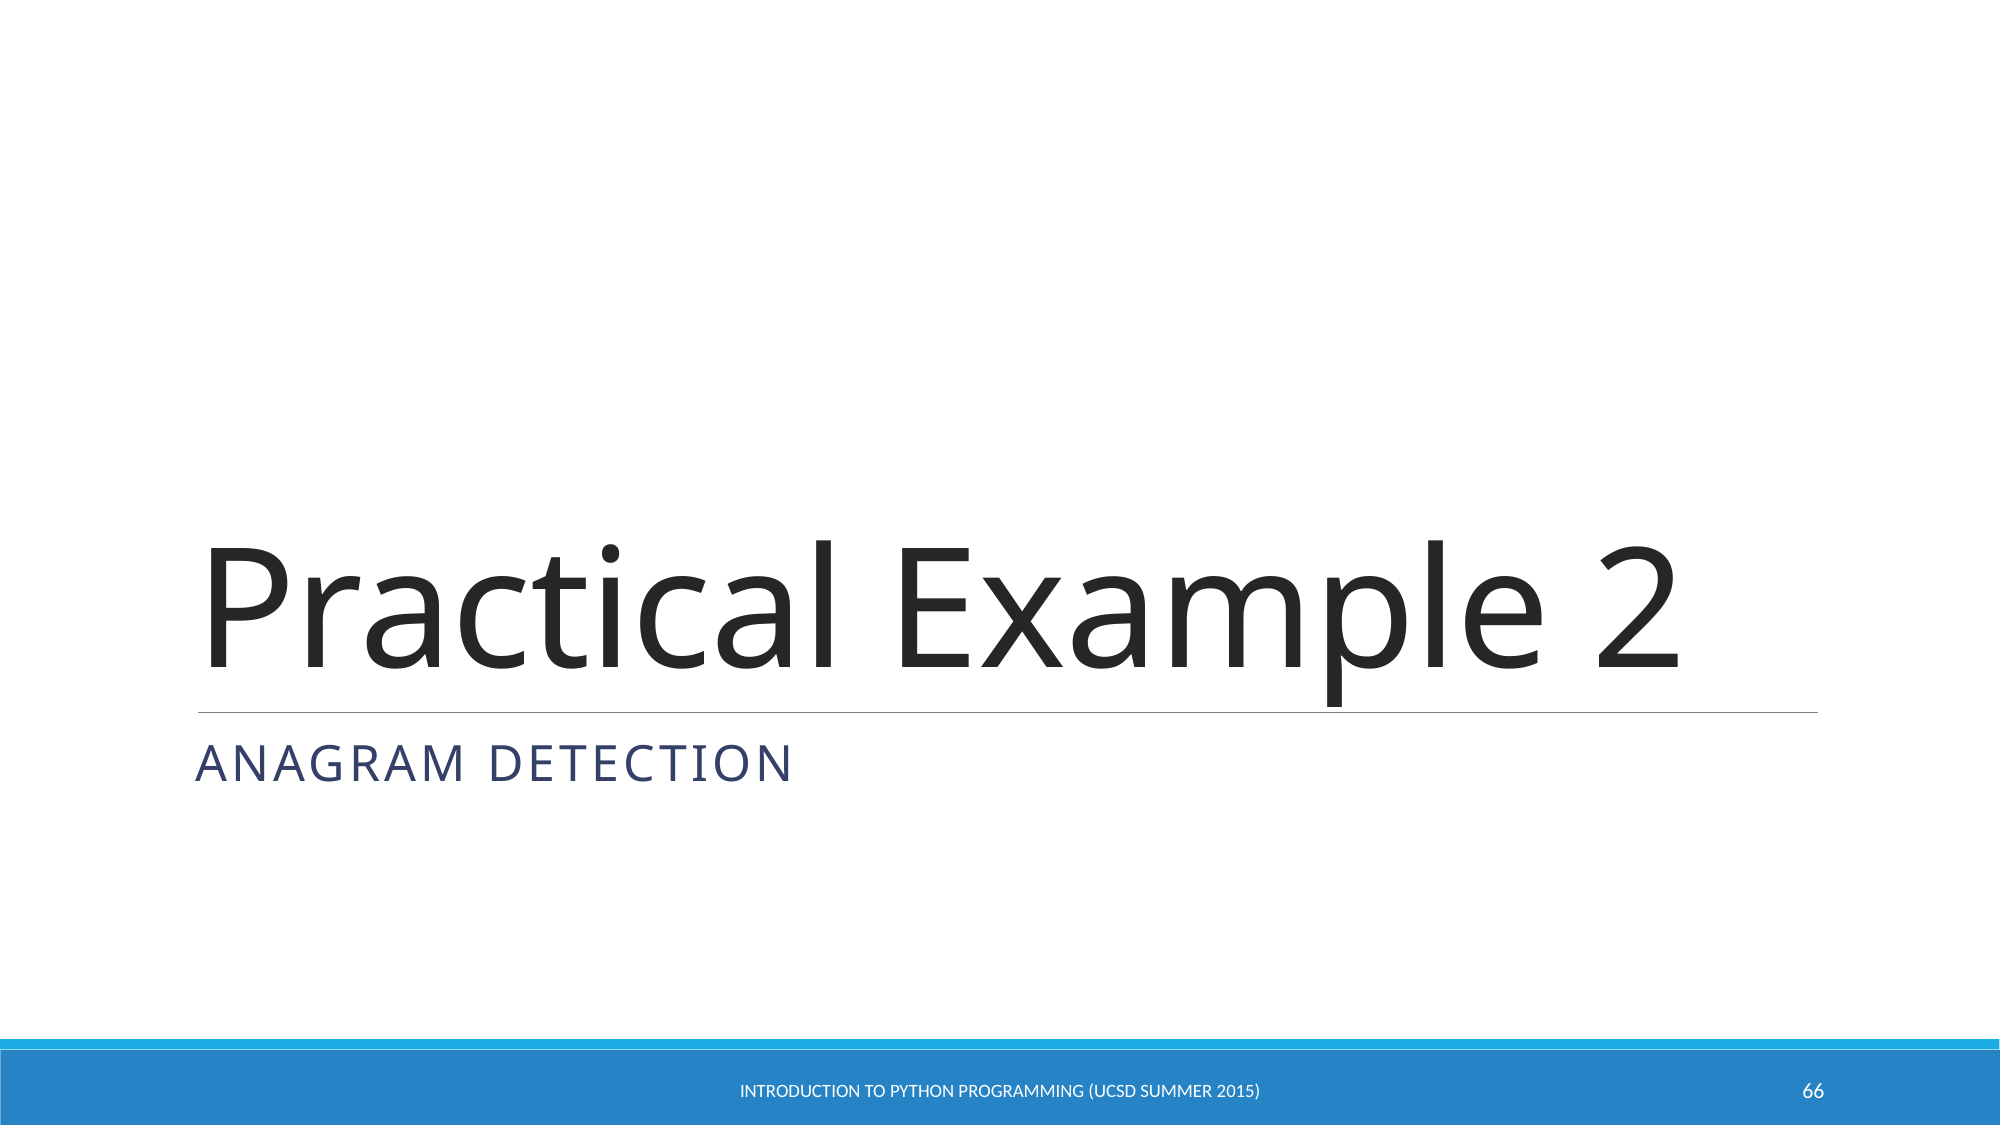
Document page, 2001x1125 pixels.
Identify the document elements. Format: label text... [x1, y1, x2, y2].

slide_number 66 [1624, 1059, 1840, 1120]
footer Introduction to Python Programming (UCSD Summer 2015) [604, 1059, 1396, 1120]
title Practical Example 2 [180, 124, 1830, 710]
list Anagram detection [180, 730, 1830, 918]
